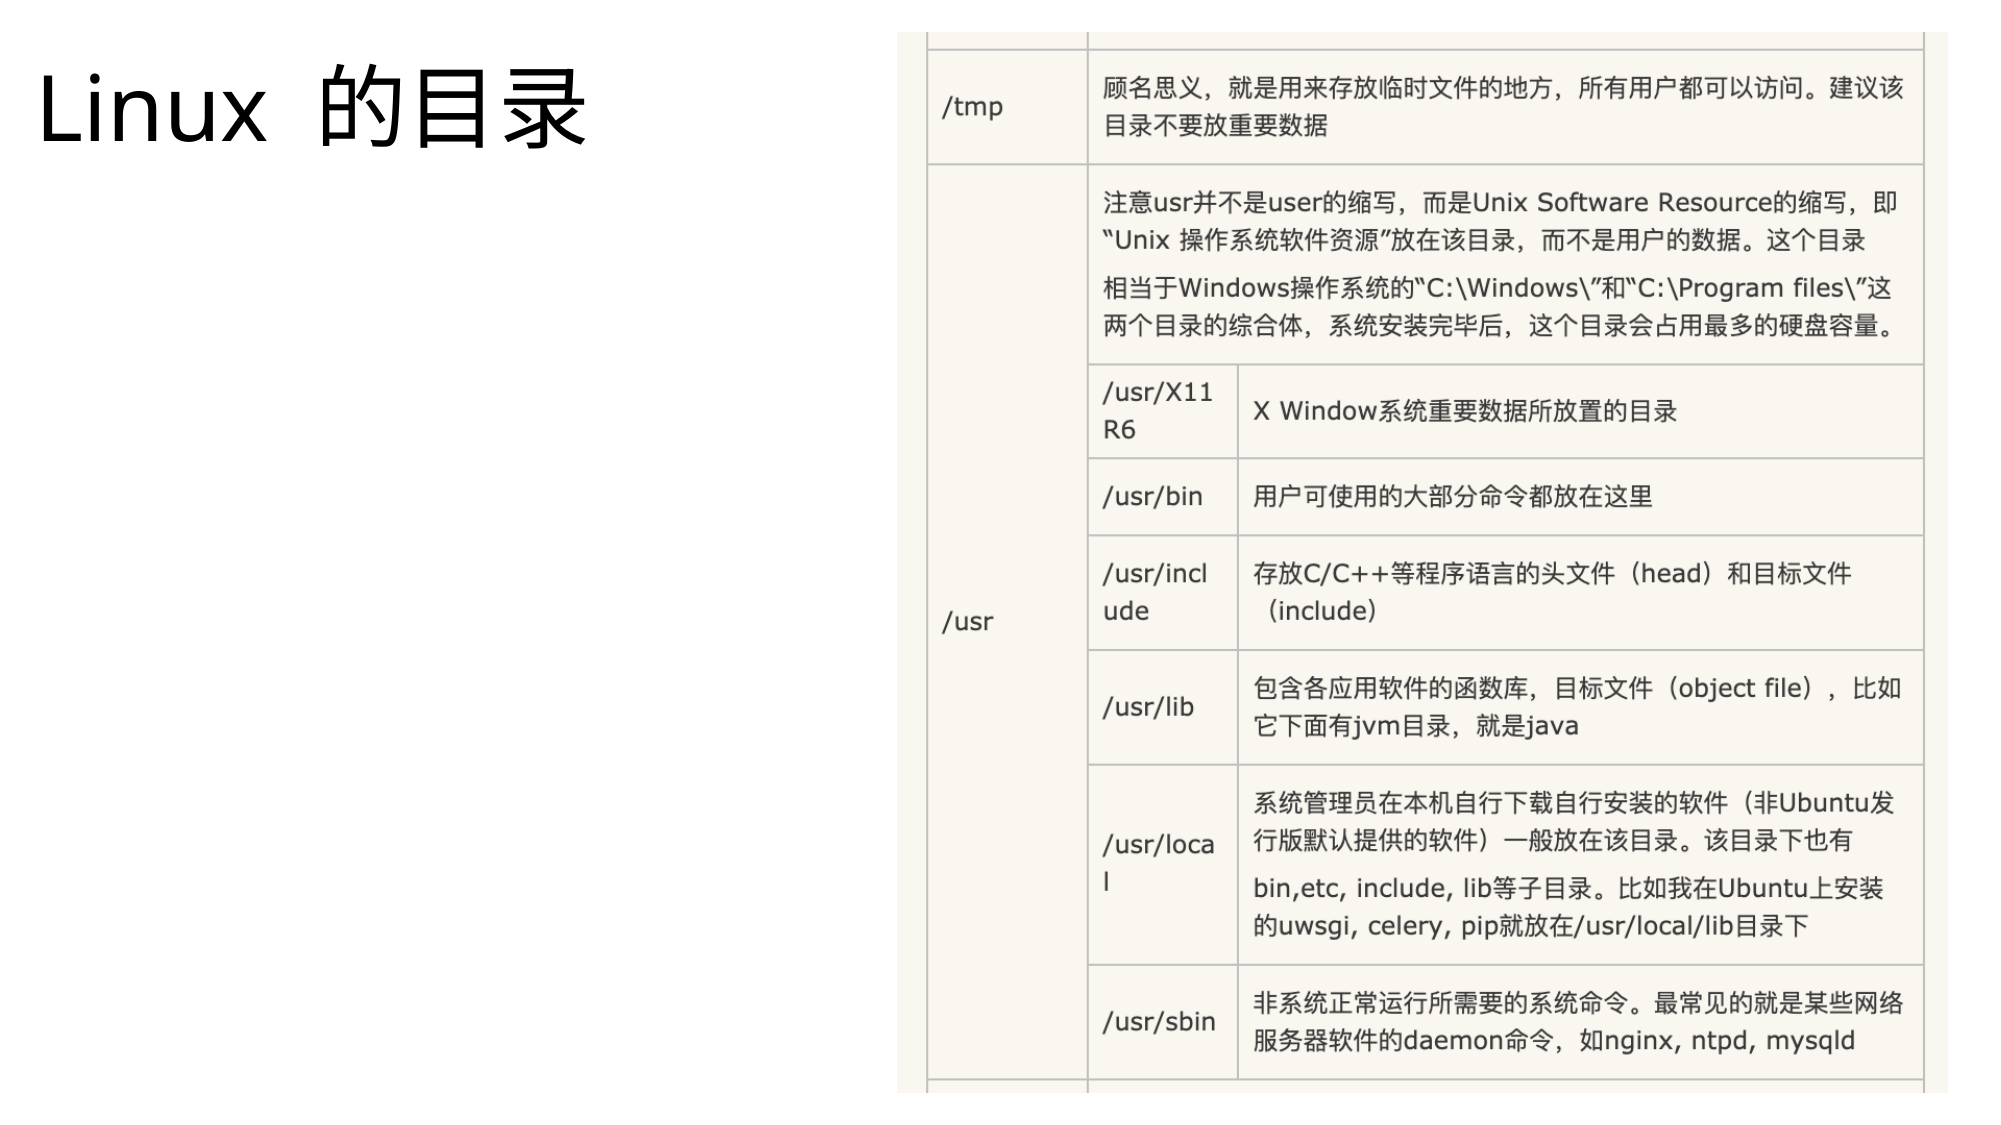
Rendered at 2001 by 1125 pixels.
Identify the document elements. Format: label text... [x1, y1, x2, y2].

title Linux 的目录 [20, 3, 1746, 221]
picture [897, 32, 1948, 1093]
